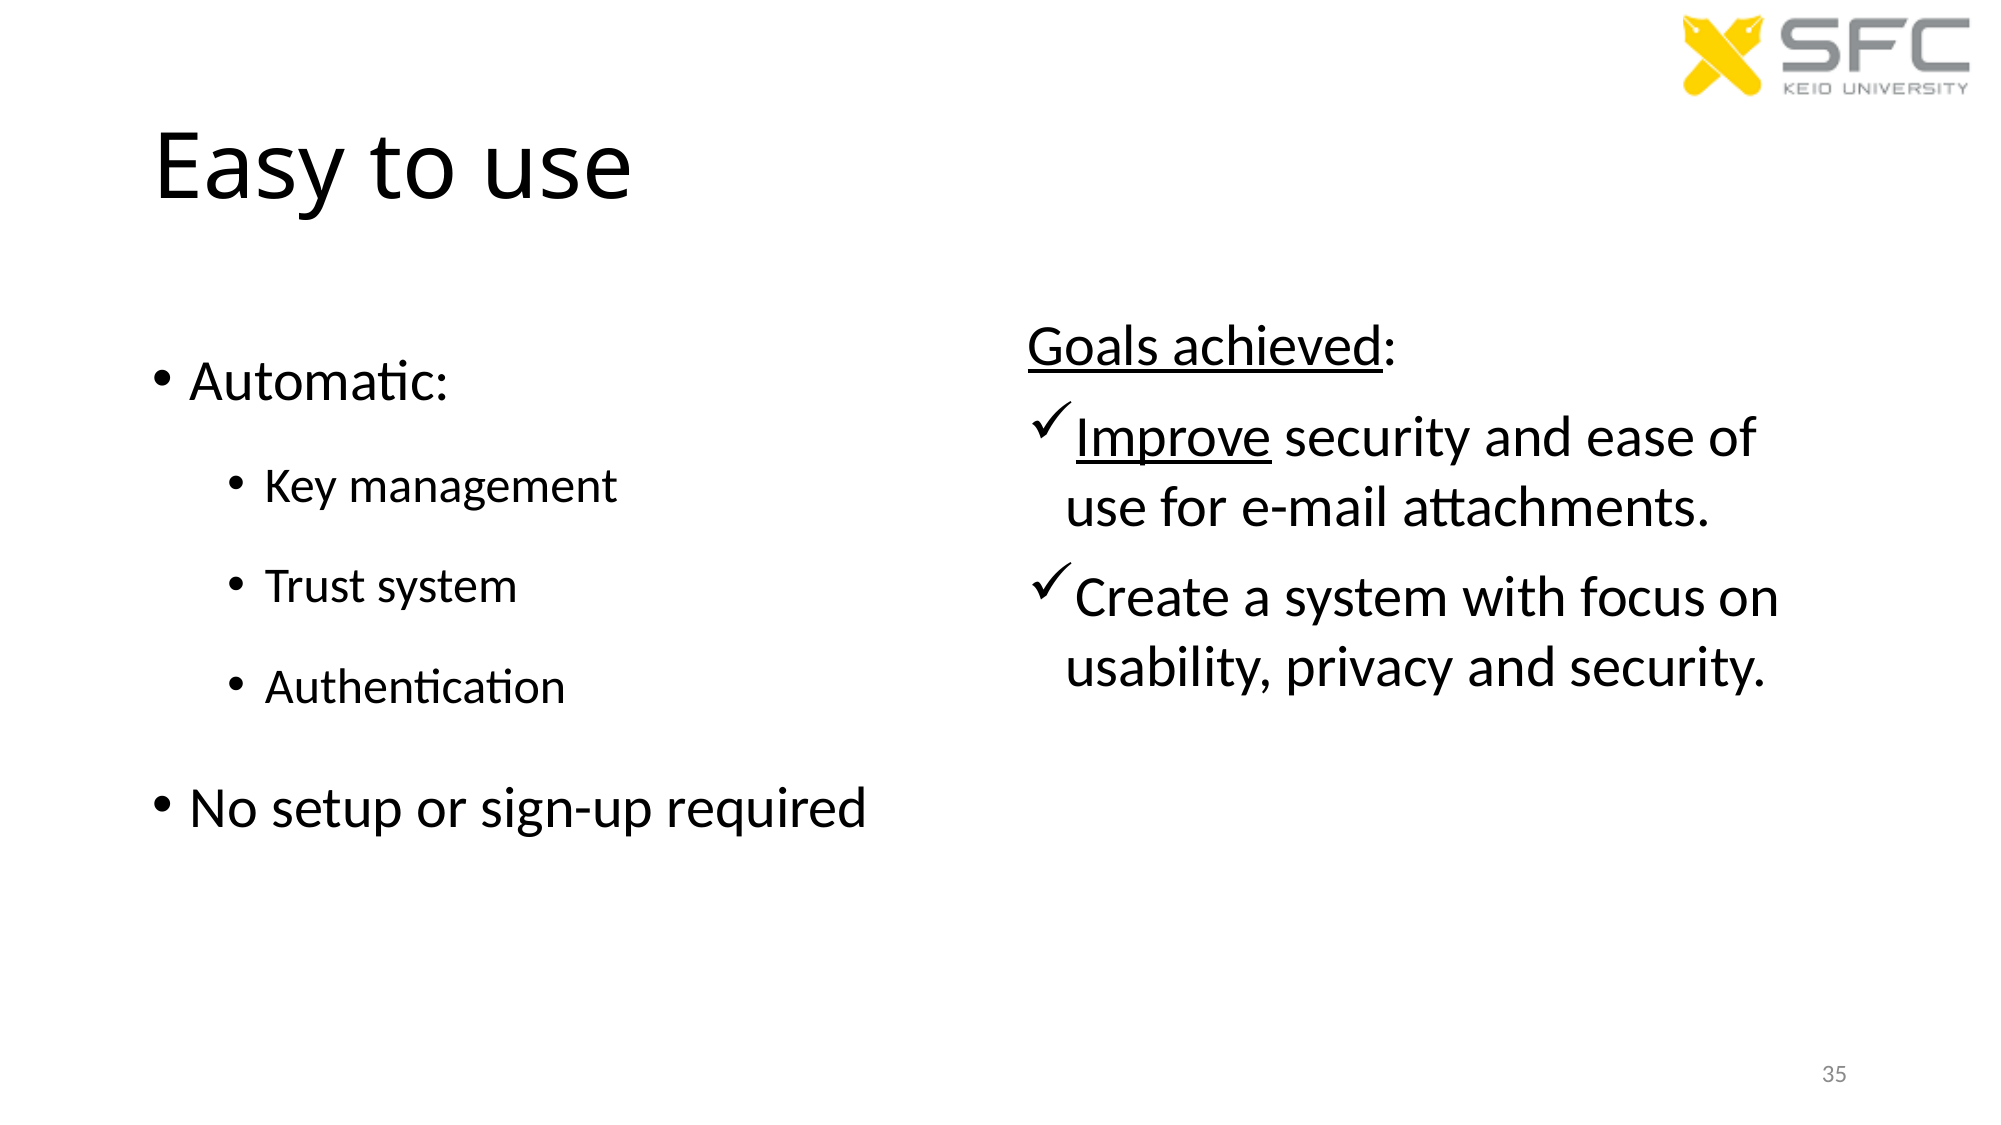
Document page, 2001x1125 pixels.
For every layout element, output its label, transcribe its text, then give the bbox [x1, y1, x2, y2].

title Easy to use [137, 59, 1863, 278]
slide_number 35 [1412, 1042, 1863, 1103]
list Goals achieved: Improve security and ease of use for e-mail attachments. Create a system with focus on usability, privacy and security. [1012, 299, 1863, 1014]
picture [1683, 11, 1982, 104]
list Automatic: Key management Trust system Authentication No setup or sign-up required [137, 299, 988, 1014]
